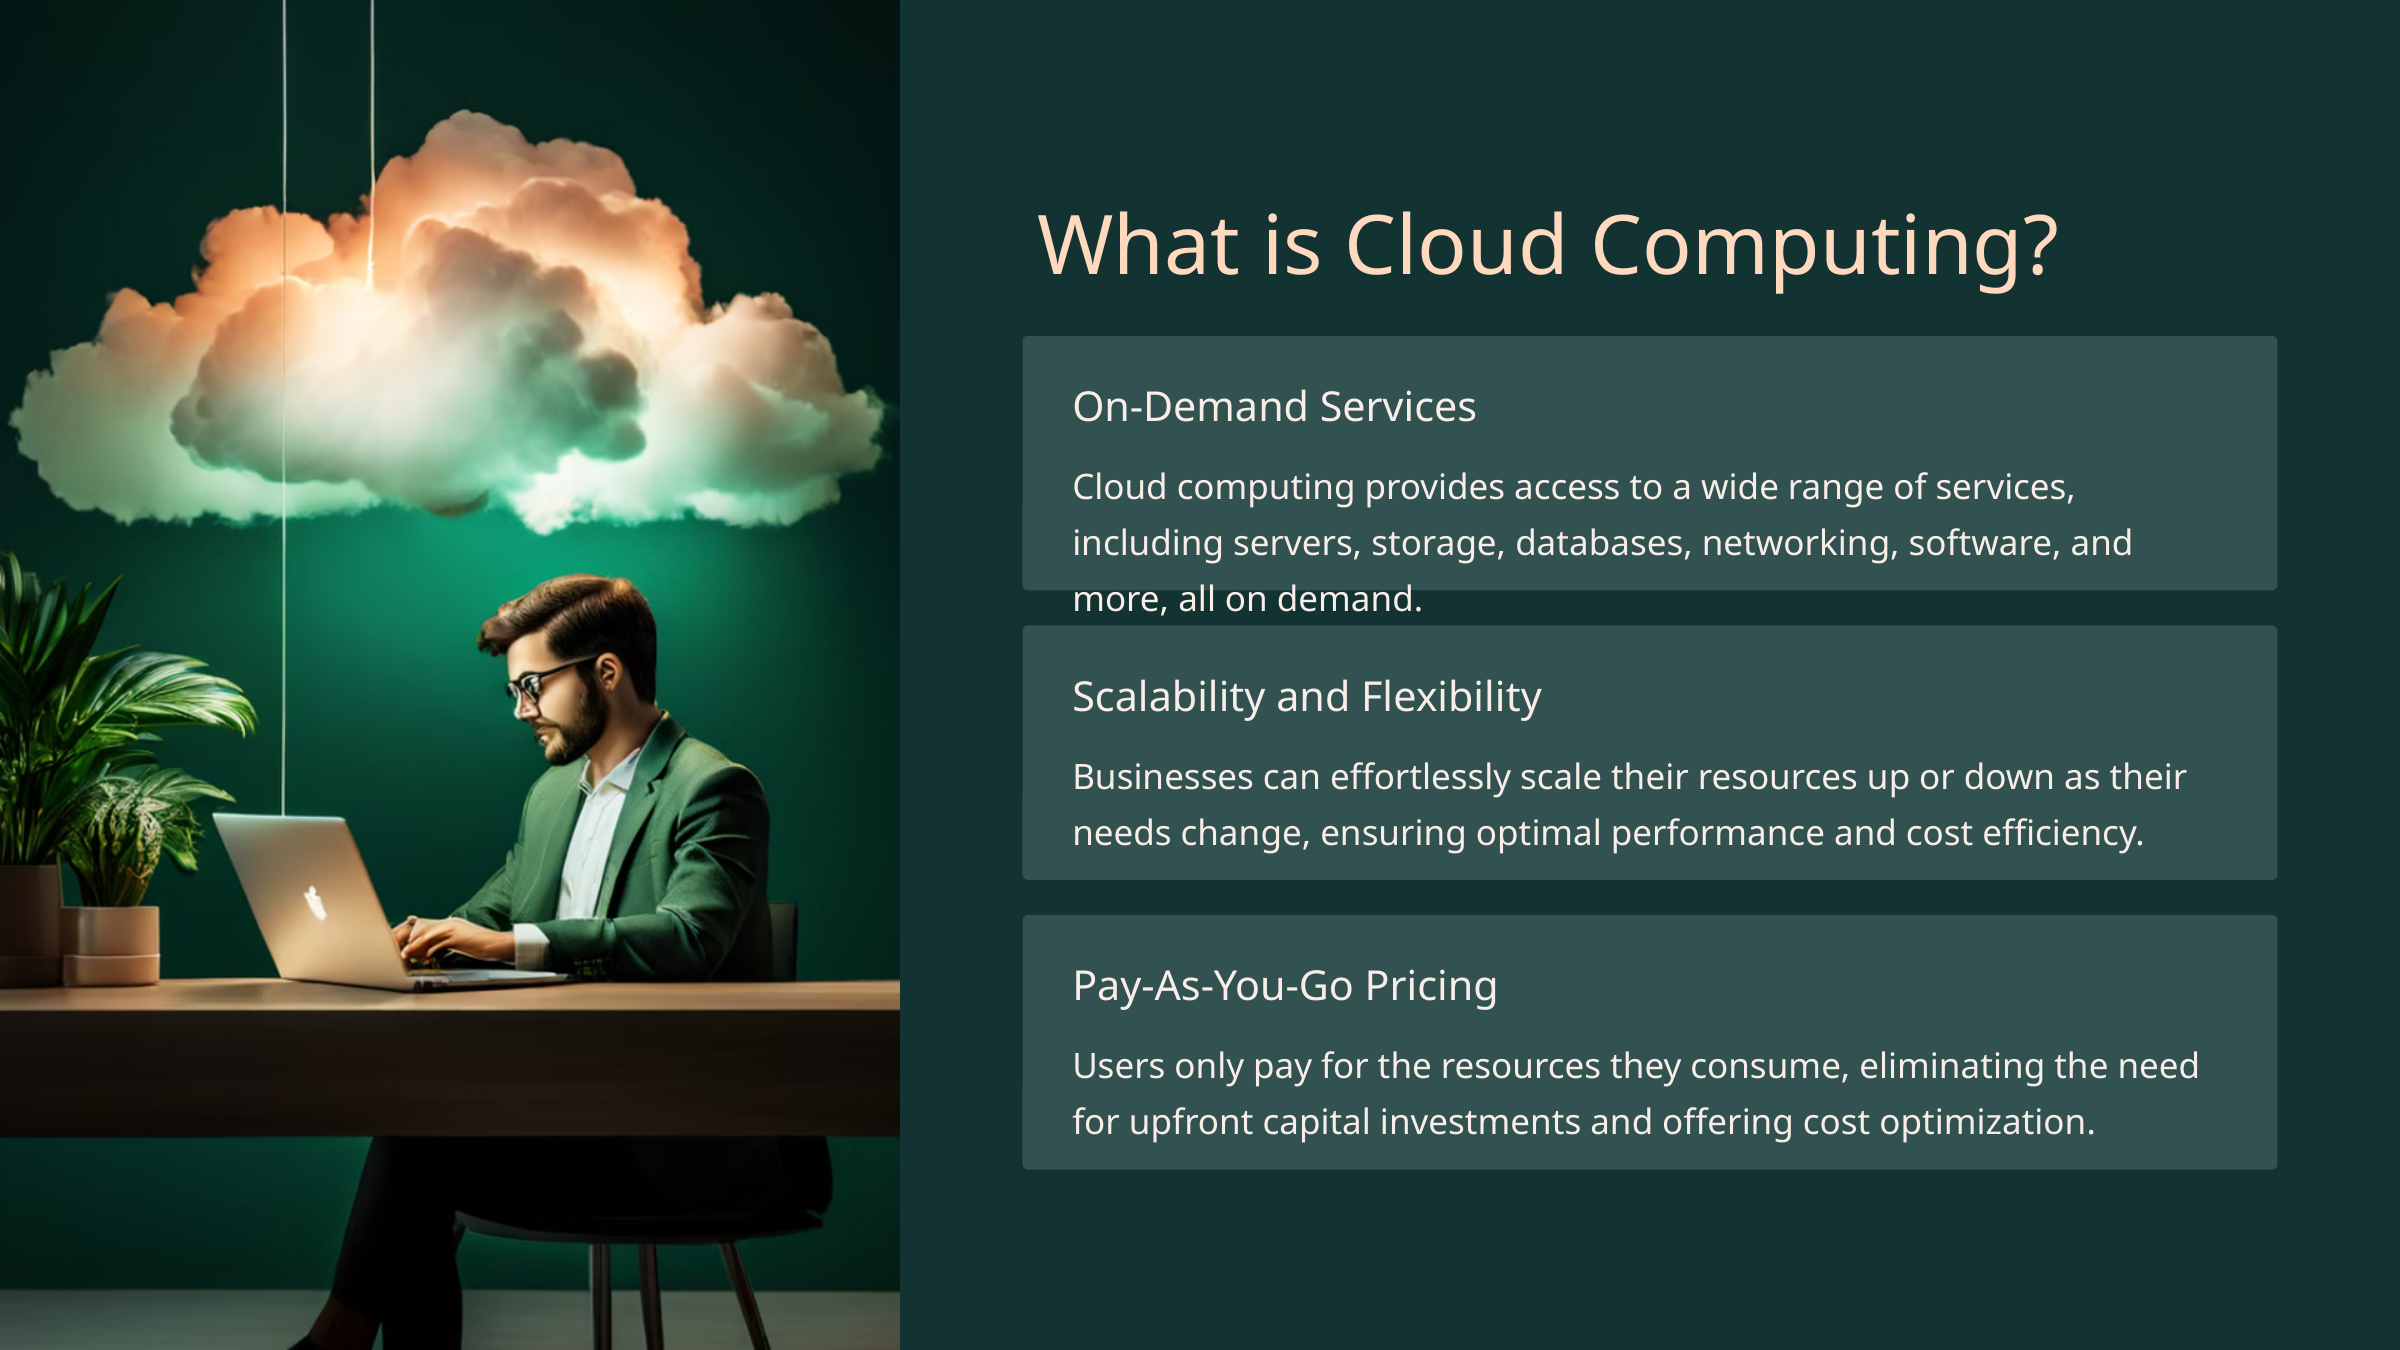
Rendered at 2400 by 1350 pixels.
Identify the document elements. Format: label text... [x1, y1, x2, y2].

text_box [1022, 335, 2278, 591]
text_box On-Demand Services [1057, 370, 1470, 423]
text_box Businesses can effortlessly scale their resources up or down as their needs change, ensuring optimal performance and cost efficiency. [1057, 732, 2243, 845]
text_box What is Cloud Computing? [1022, 180, 2023, 284]
text_box [1022, 625, 2278, 880]
text_box Scalability and Flexibility [1057, 660, 1516, 712]
text_box Cloud computing provides access to a wide range of services, including servers, storage, databases, networking, software, and more, all on demand. [1057, 443, 2243, 556]
picture [0, 0, 900, 1350]
text_box Users only pay for the resources they consume, eliminating the need for upfront capital investments and offering cost optimization. [1057, 1022, 2243, 1135]
text_box [900, 0, 2400, 1350]
text_box [1022, 914, 2278, 1170]
text_box Pay-As-You-Go Pricing [1057, 950, 1483, 1002]
